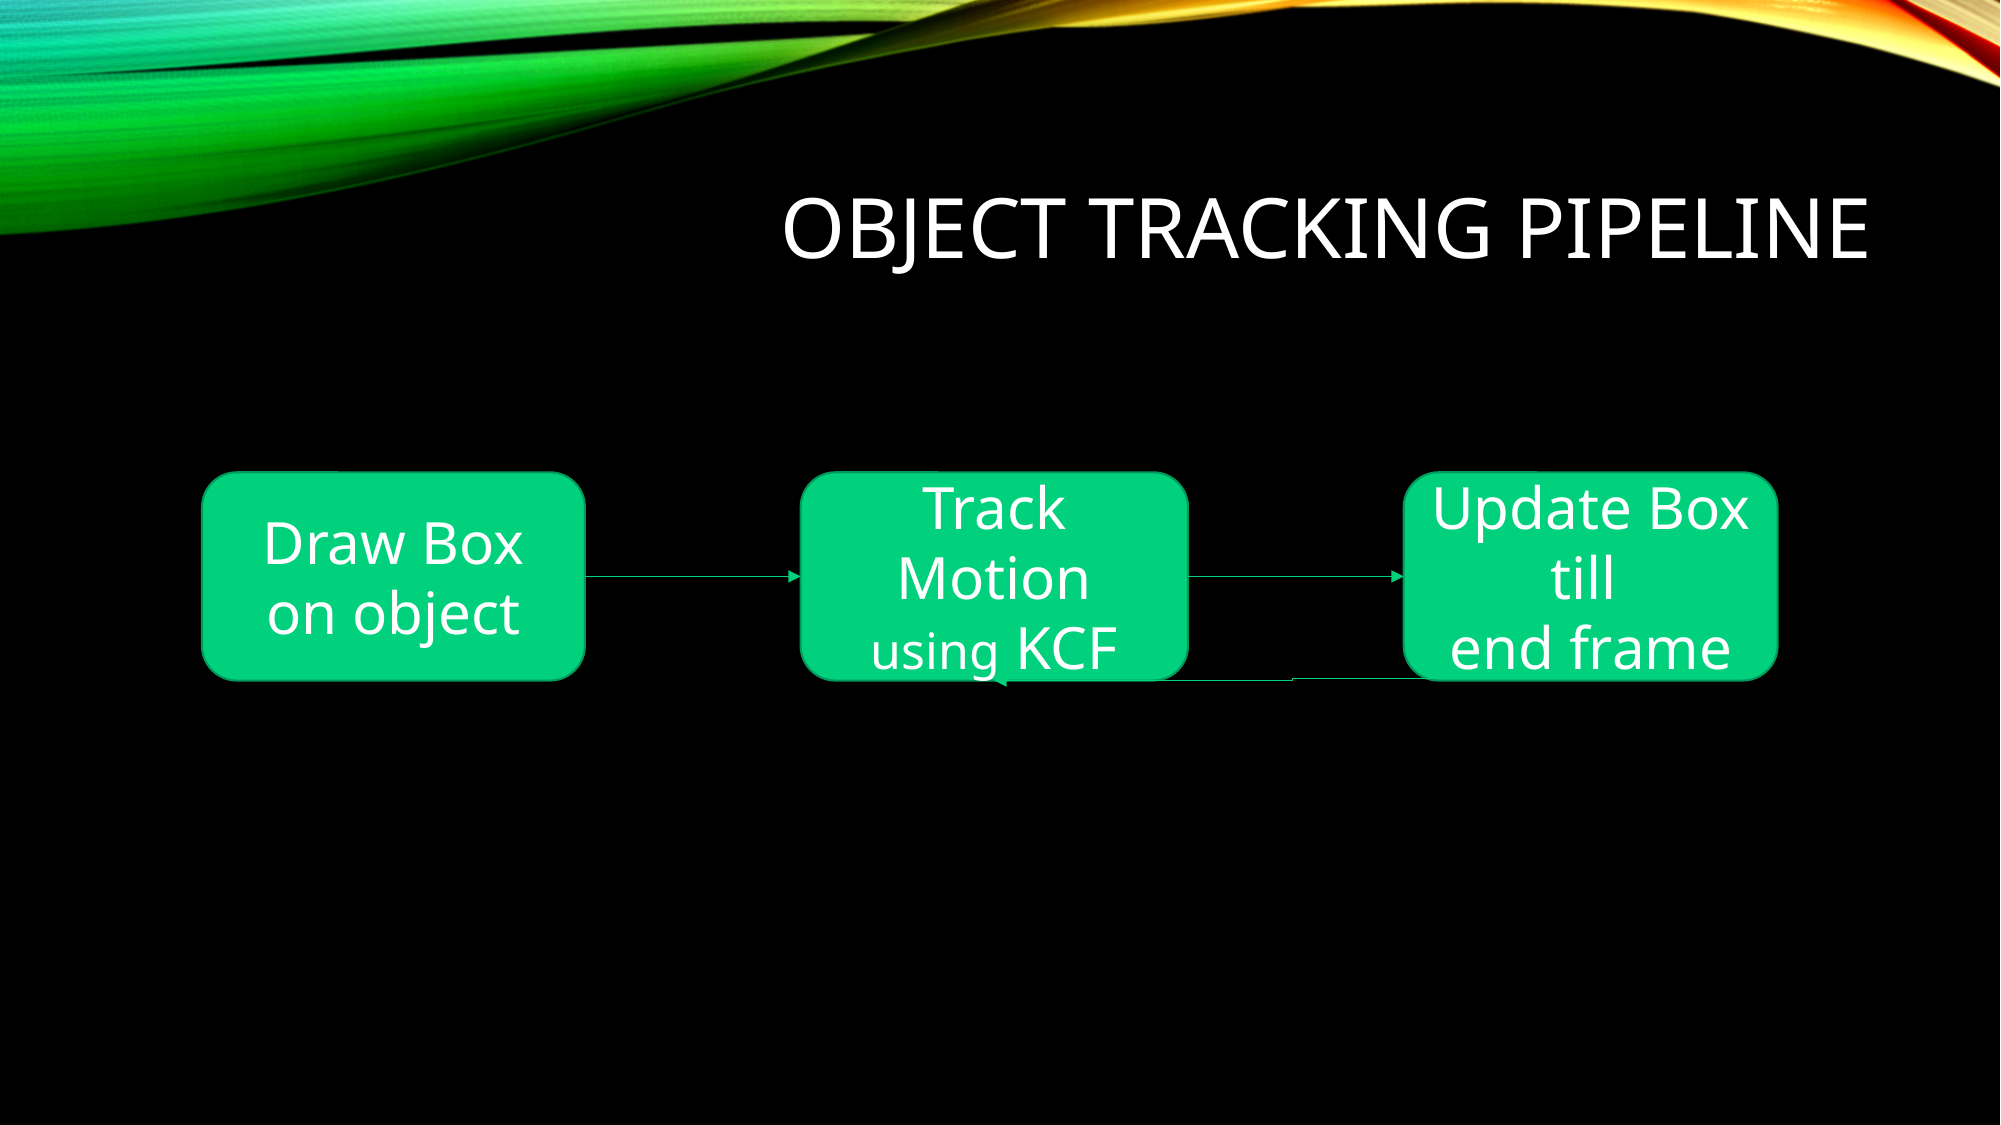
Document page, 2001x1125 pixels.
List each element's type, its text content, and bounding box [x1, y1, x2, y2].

title OBJECT TRACKING pipeline [474, 125, 1888, 338]
text_box Track Motion using KCF [799, 471, 1190, 682]
text_box Update Box till end frame [1402, 471, 1779, 682]
picture [0, 0, 2000, 237]
text_box Draw Box on object [200, 471, 586, 682]
